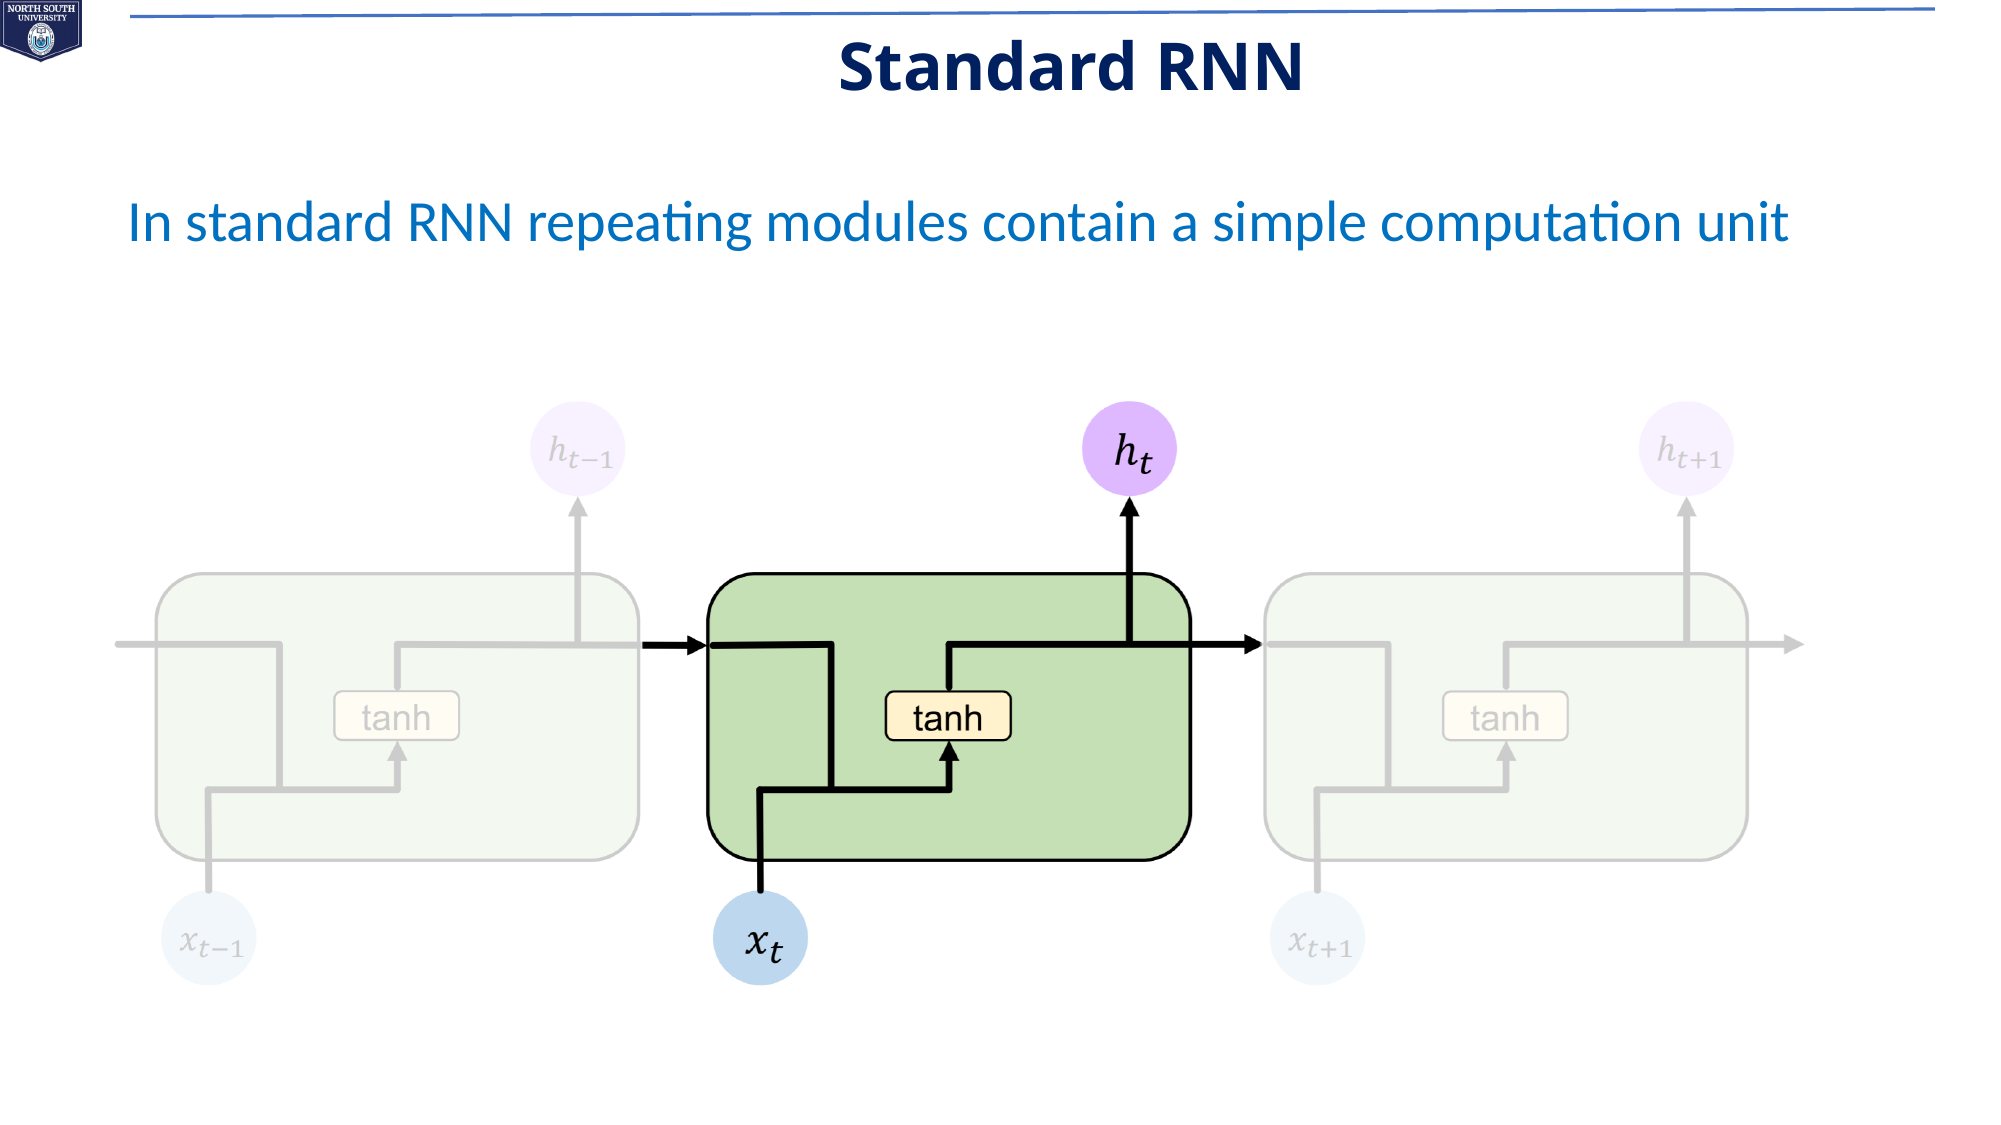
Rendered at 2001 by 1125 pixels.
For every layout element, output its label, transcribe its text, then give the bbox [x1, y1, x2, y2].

list In standard RNN repeating modules contain a simple computation unit [112, 183, 1970, 325]
picture [62, 376, 1863, 1010]
picture [0, 0, 82, 65]
title Standard RNN [209, 25, 1935, 112]
